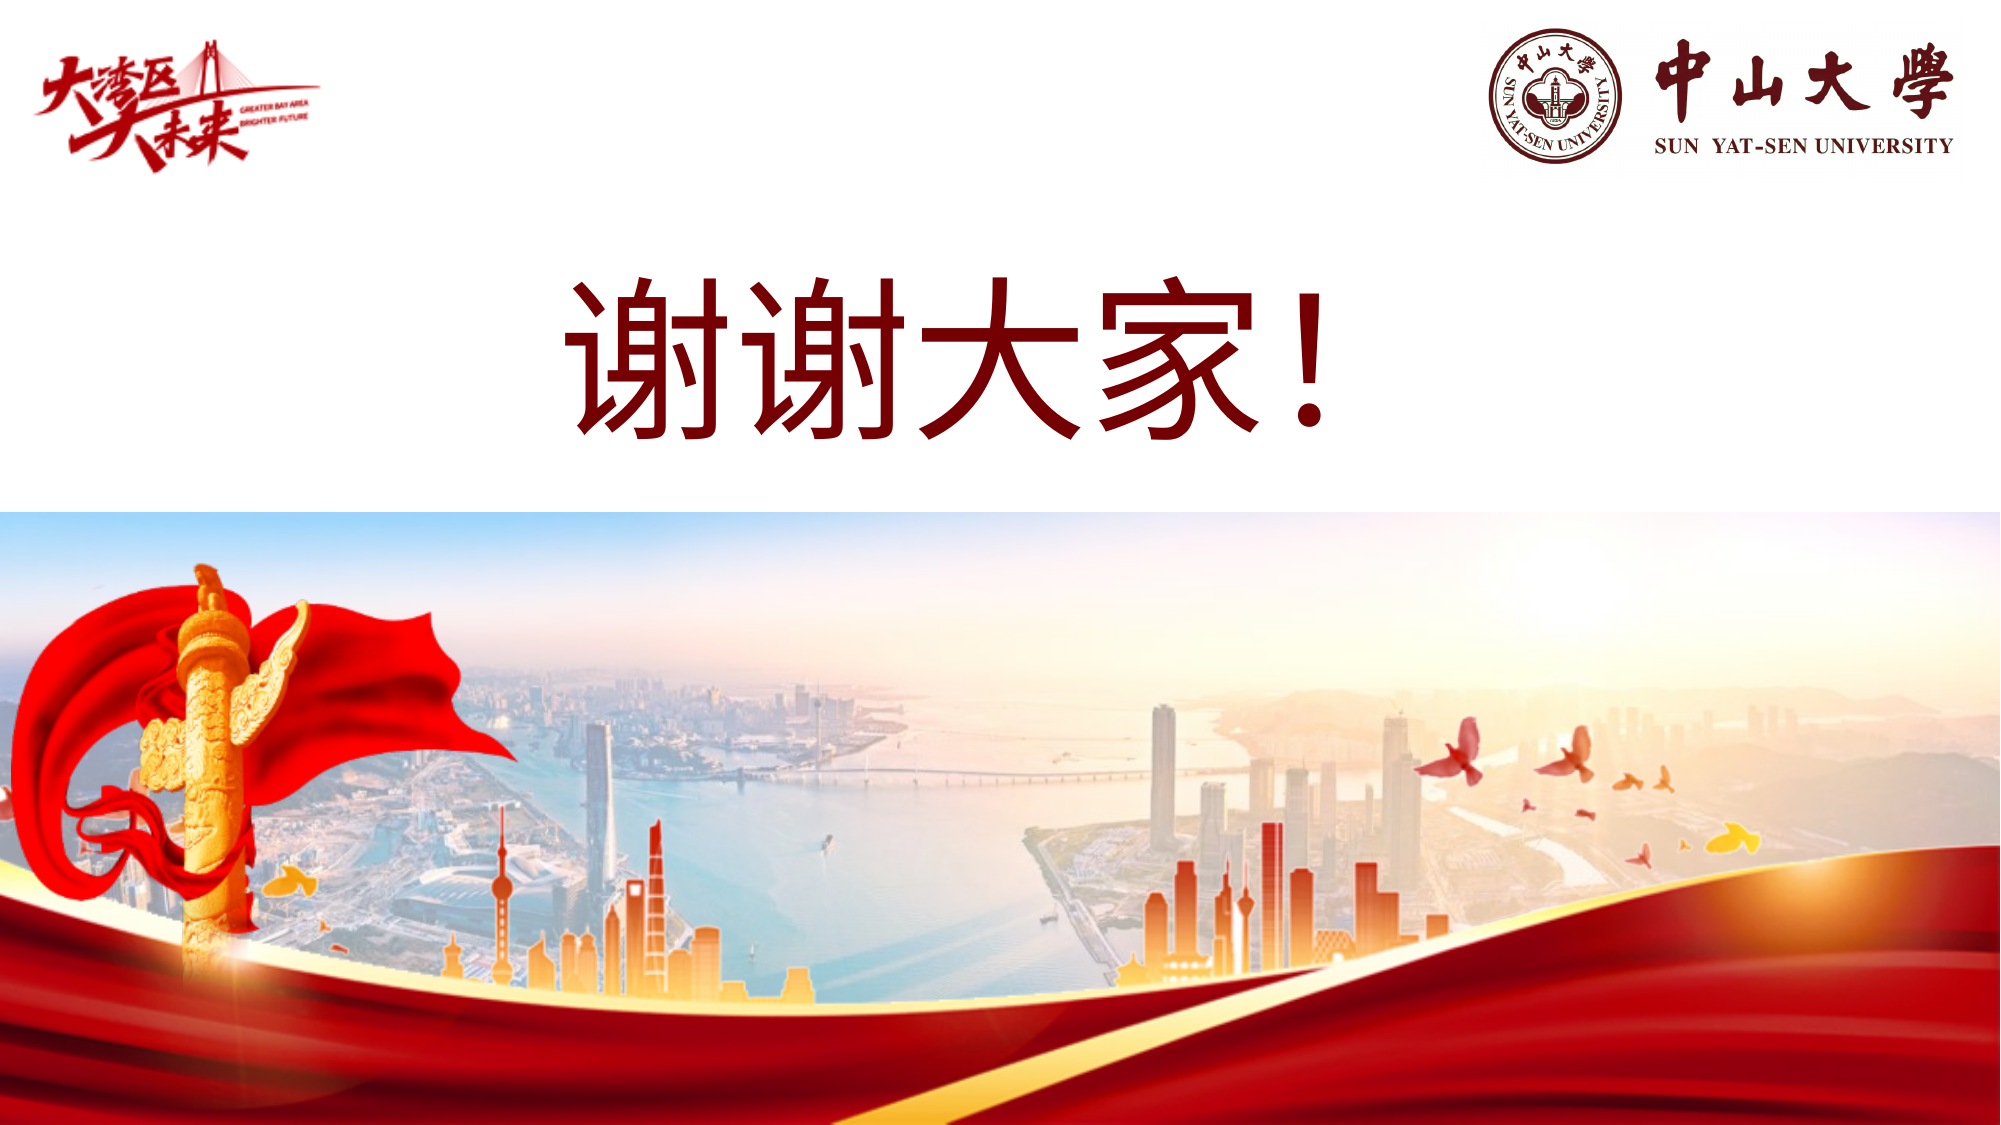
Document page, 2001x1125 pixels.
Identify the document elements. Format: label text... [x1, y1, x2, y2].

text_box 谢谢大家！ [364, 242, 1636, 470]
picture [0, 511, 2000, 1125]
picture [0, 0, 405, 203]
